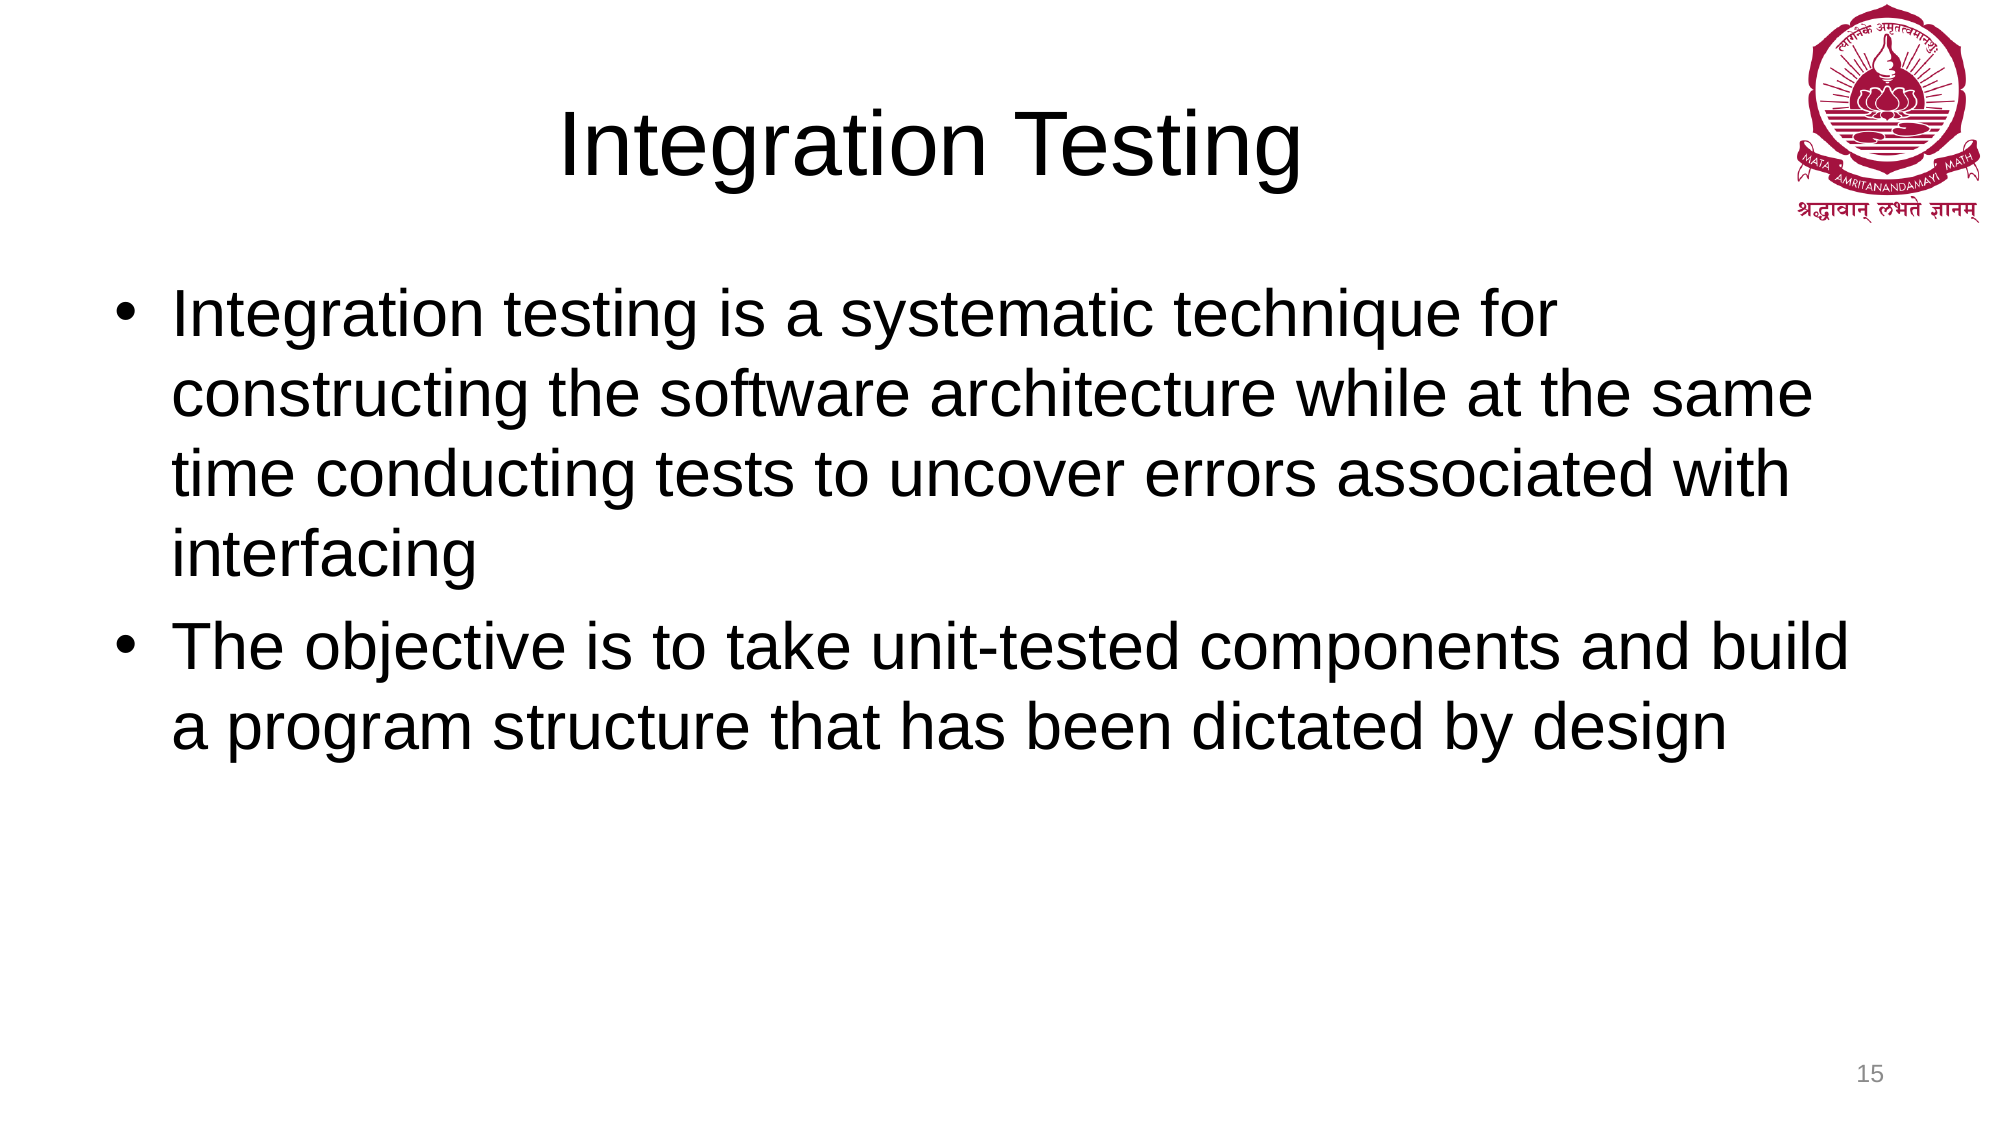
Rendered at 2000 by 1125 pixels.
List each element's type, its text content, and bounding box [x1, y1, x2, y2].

list Integration testing is a systematic technique for constructing the software architecture while at the same time conducting tests to uncover errors associated with interfacing The objective is to take unit-tested components and build a program structure that has been dictated by design [99, 262, 1900, 1005]
picture [1776, 1, 2000, 225]
slide_number 15 [1432, 1042, 1900, 1103]
title Integration Testing [99, 45, 1763, 233]
